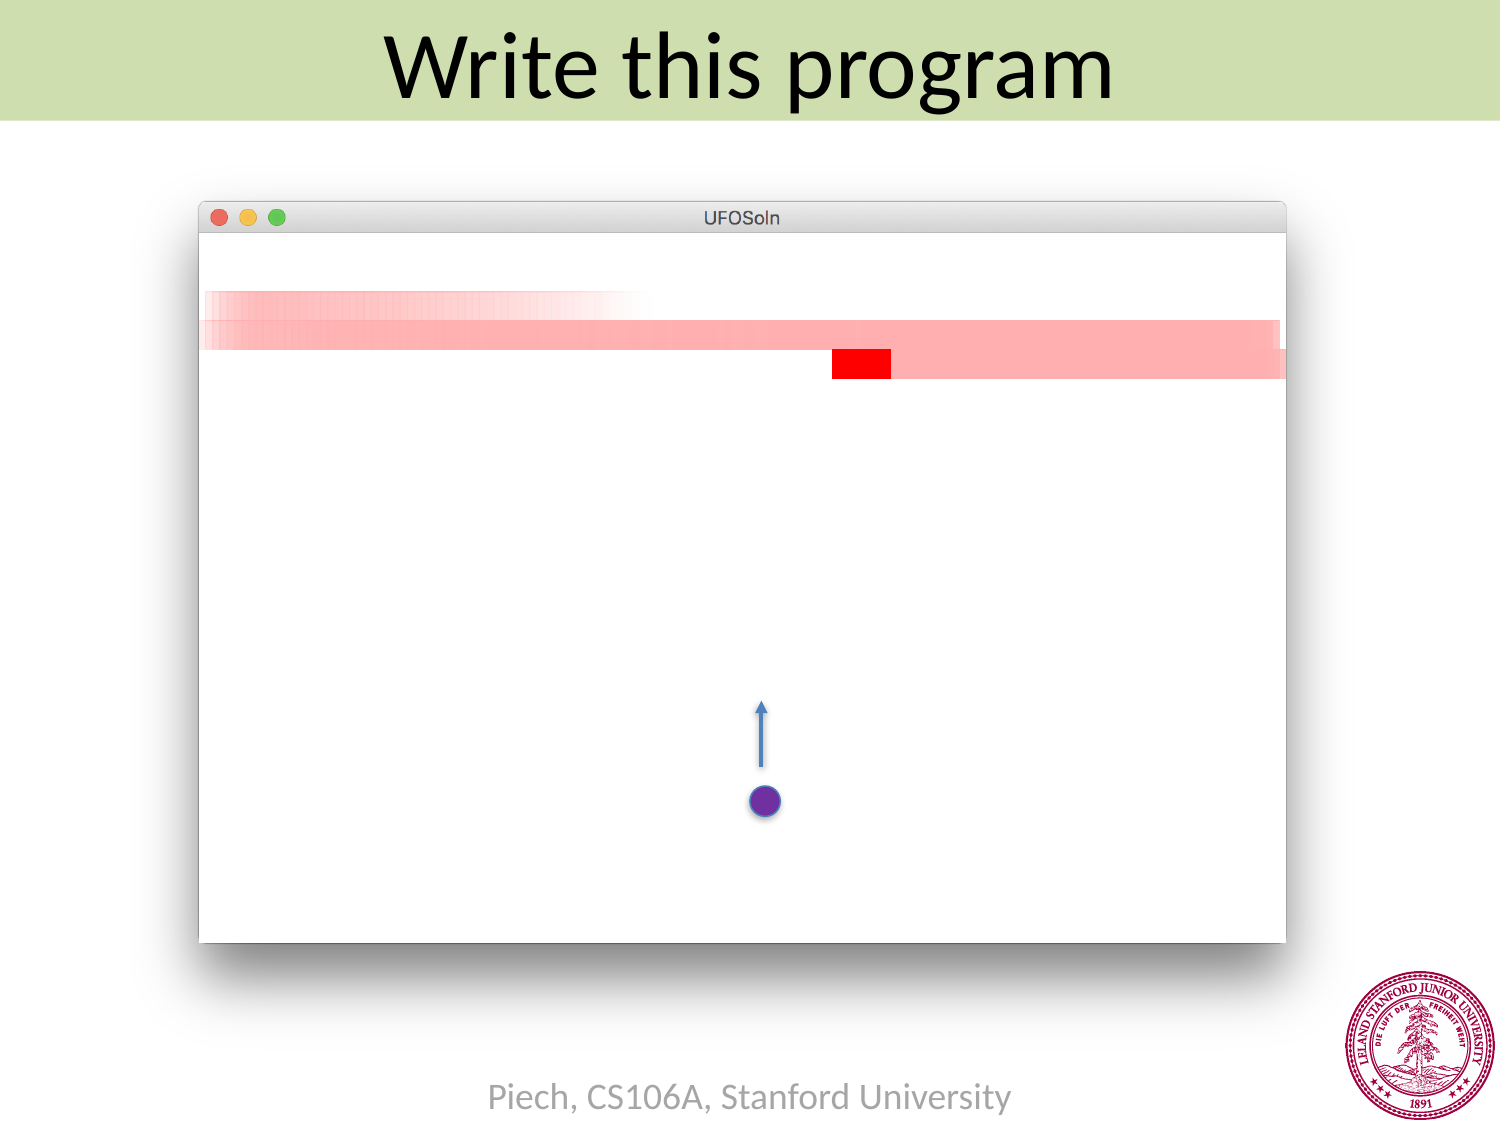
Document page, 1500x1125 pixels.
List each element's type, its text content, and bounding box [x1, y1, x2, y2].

picture [117, 155, 1495, 1120]
text_box Write this program [0, 0, 1500, 121]
